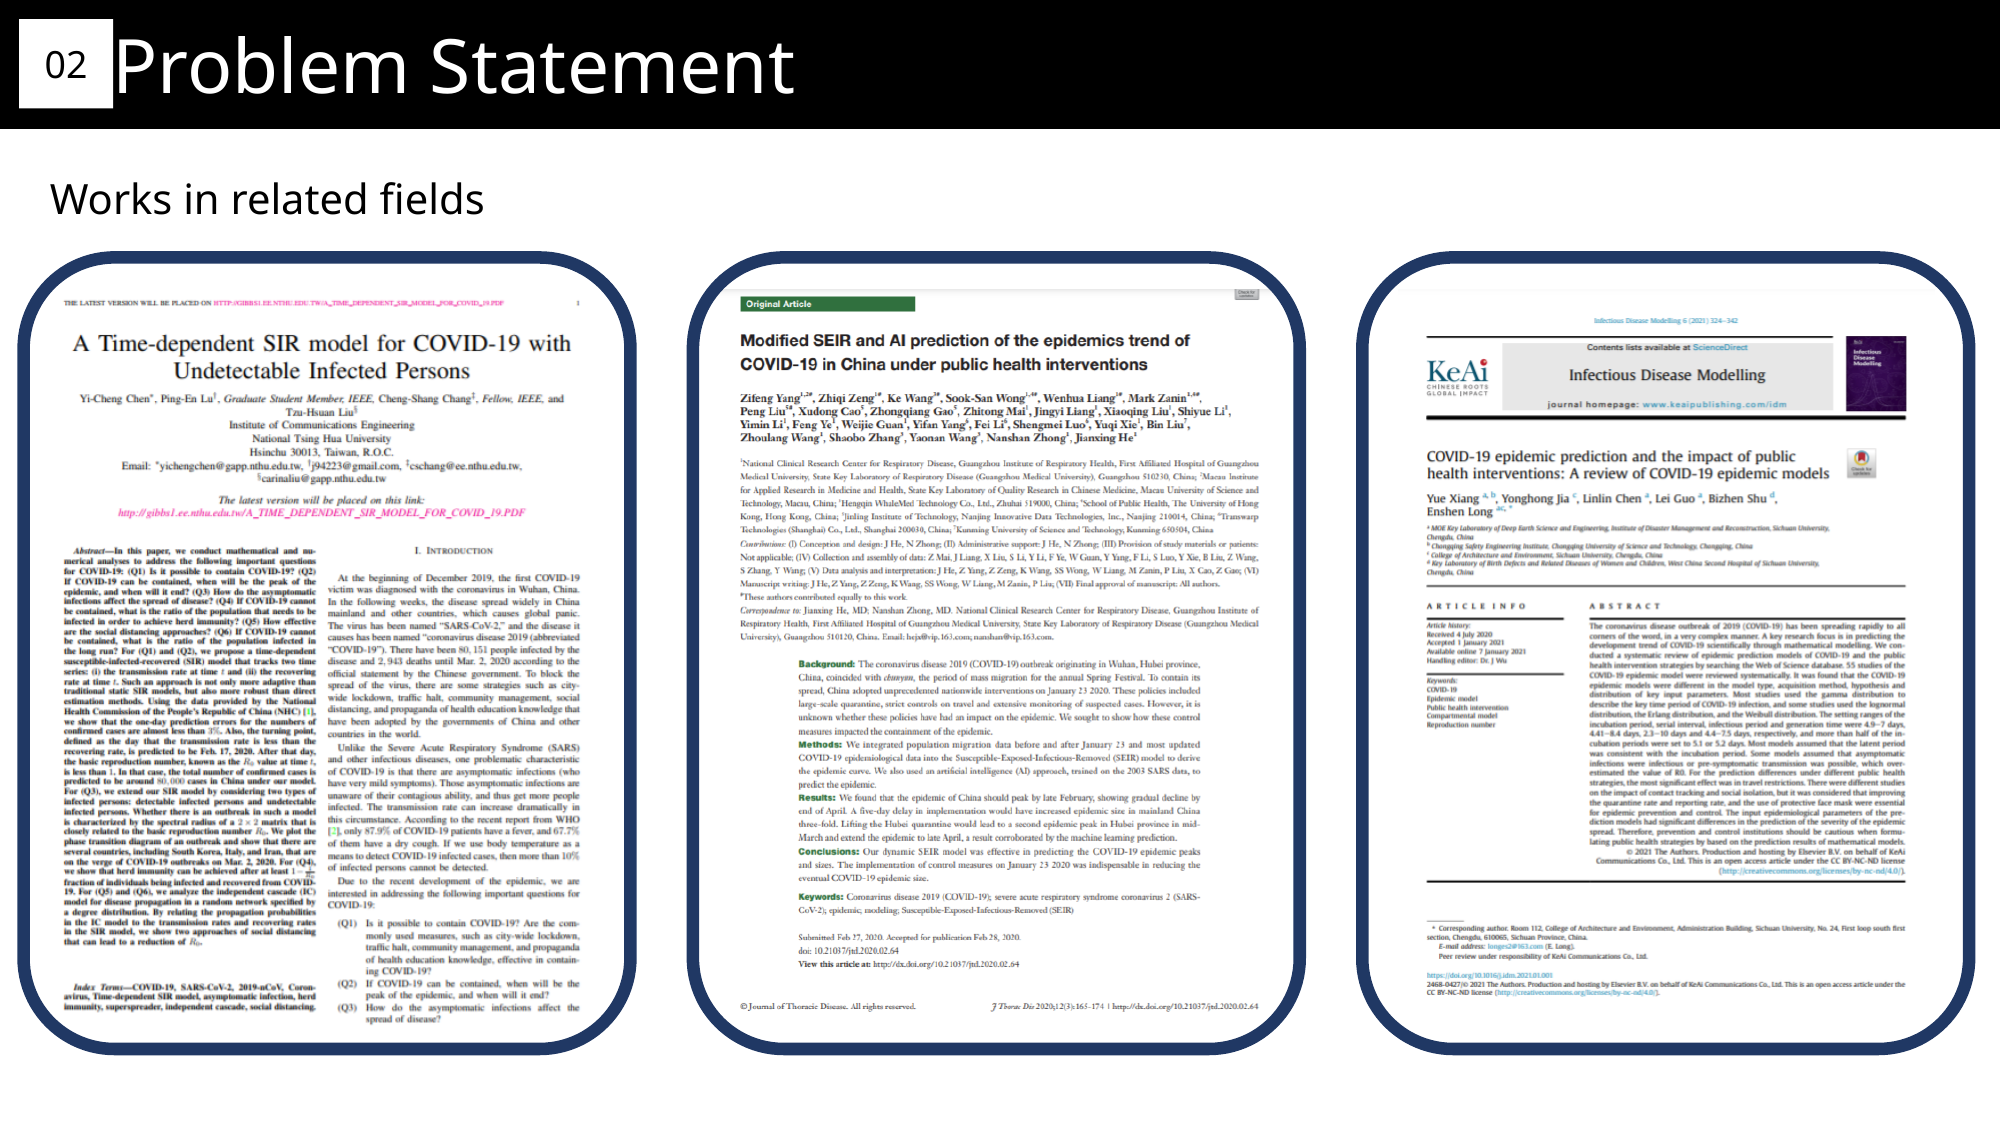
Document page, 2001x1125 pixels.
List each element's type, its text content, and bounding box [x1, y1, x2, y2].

picture [23, 290, 613, 1048]
text_box Works in related fields [35, 165, 605, 231]
text_box [691, 293, 710, 1013]
text_box [1283, 294, 1301, 1013]
text_box [1361, 256, 1971, 1051]
text_box [713, 256, 1280, 289]
text_box [613, 293, 632, 1014]
text_box 02 [18, 18, 114, 109]
picture [710, 289, 1283, 1015]
text_box [43, 256, 611, 290]
text_box Problem Statement [0, 0, 2000, 129]
picture [1398, 289, 1935, 1027]
text_box [711, 1015, 1282, 1051]
